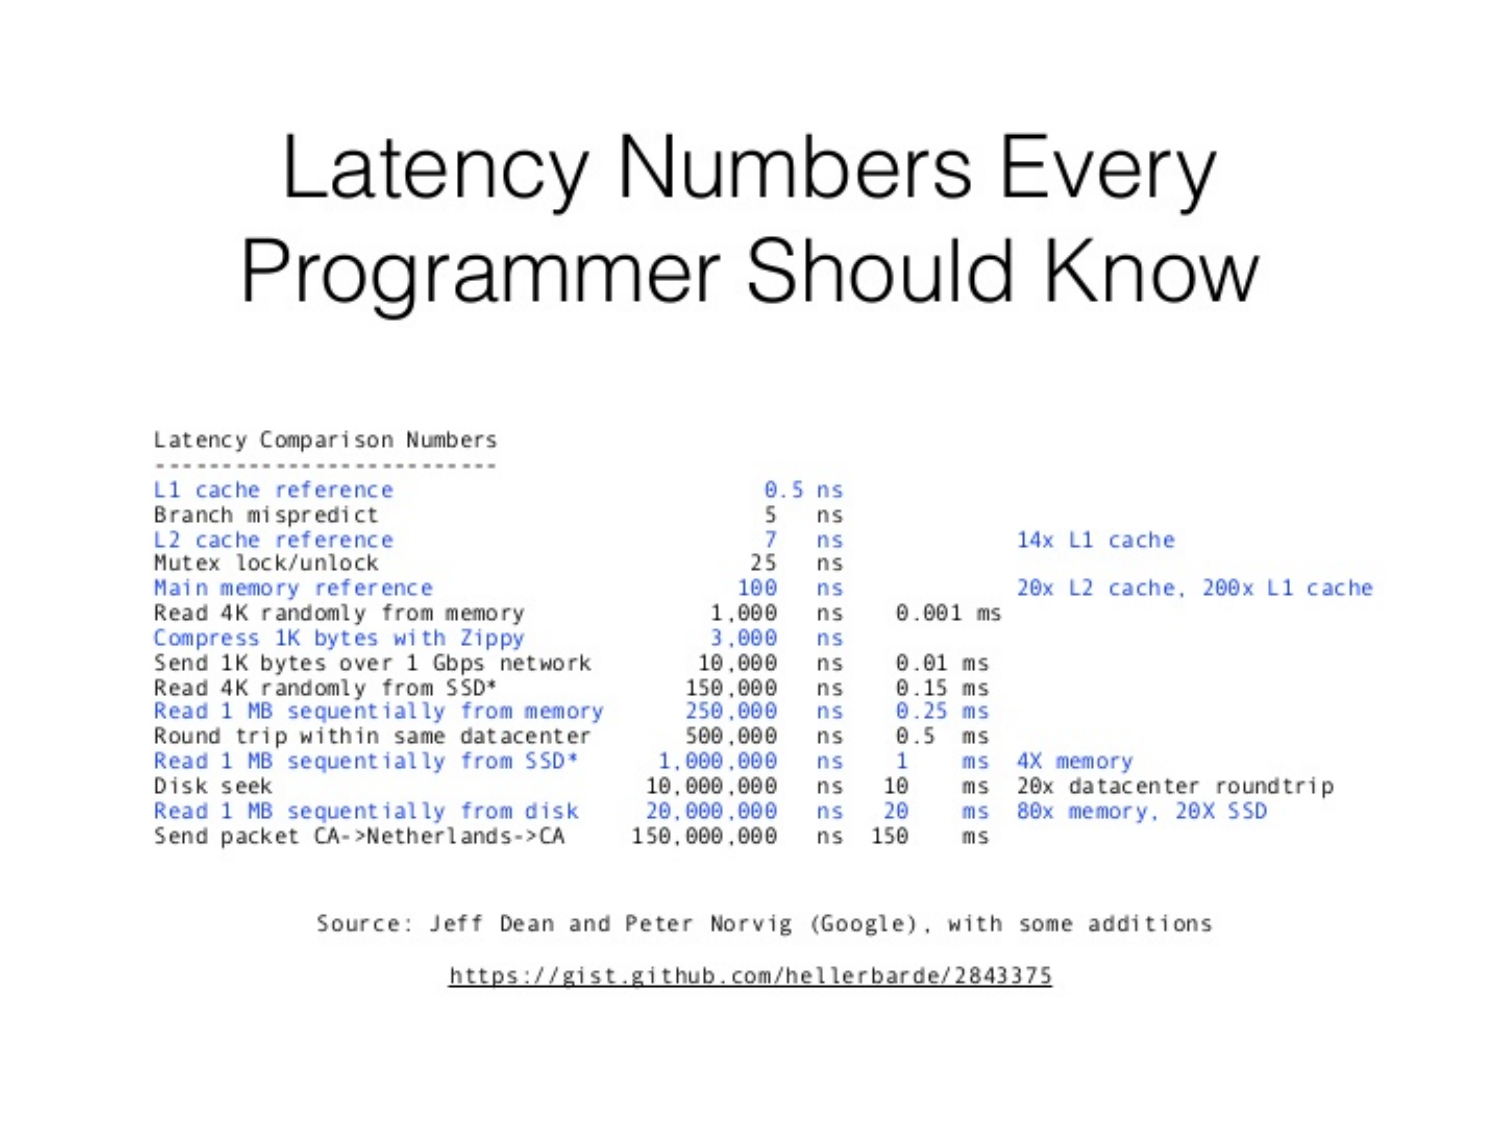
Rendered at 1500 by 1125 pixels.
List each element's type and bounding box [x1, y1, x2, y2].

picture [85, 62, 1415, 1061]
